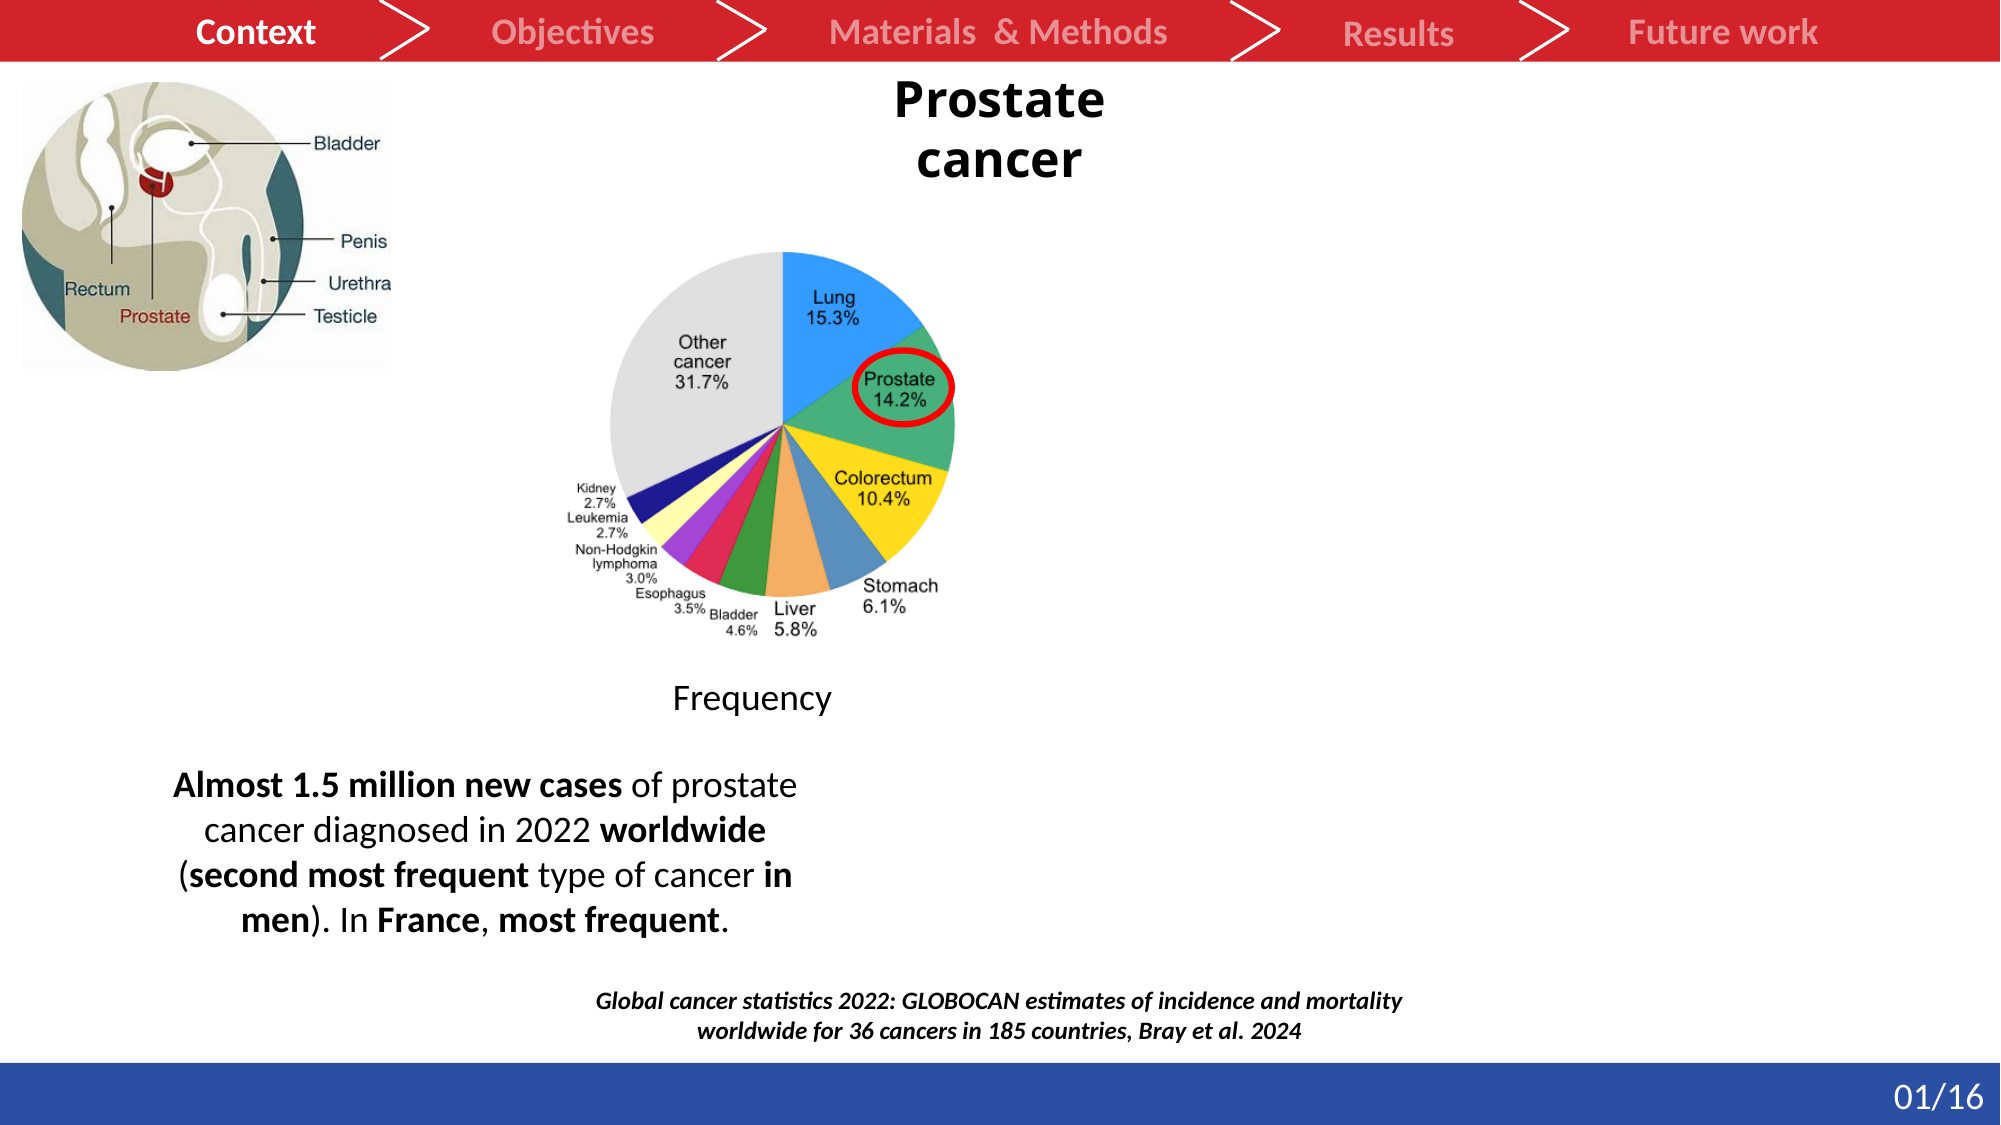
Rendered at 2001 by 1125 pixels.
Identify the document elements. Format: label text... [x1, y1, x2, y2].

text_box 01/16 [1878, 1064, 2000, 1125]
text_box [0, 0, 826, 63]
text_box Frequency [658, 665, 857, 726]
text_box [1519, 0, 1570, 61]
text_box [1230, 1, 1281, 61]
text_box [379, 0, 430, 60]
picture [552, 251, 963, 641]
text_box [1174, 0, 2000, 63]
text_box Results [1322, 1, 1476, 62]
text_box Global cancer statistics 2022: GLOBOCAN estimates of incidence and mortality worldwide for 36 cancers in 185 countries, Bray et al. 2024 [580, 977, 1419, 1052]
picture [22, 82, 391, 371]
text_box Context [178, 0, 335, 60]
text_box Future work [1613, 0, 1834, 60]
text_box Objectives [473, 0, 673, 60]
text_box [0, 1062, 2000, 1125]
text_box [716, 0, 767, 61]
text_box Almost 1.5 million new cases of prostate cancer diagnosed in 2022 worldwide (second most frequent type of cancer in men). In France, most frequent. [153, 753, 818, 993]
text_box Prostate cancer [826, 60, 1174, 196]
text_box Materials & Methods [811, 0, 1186, 60]
